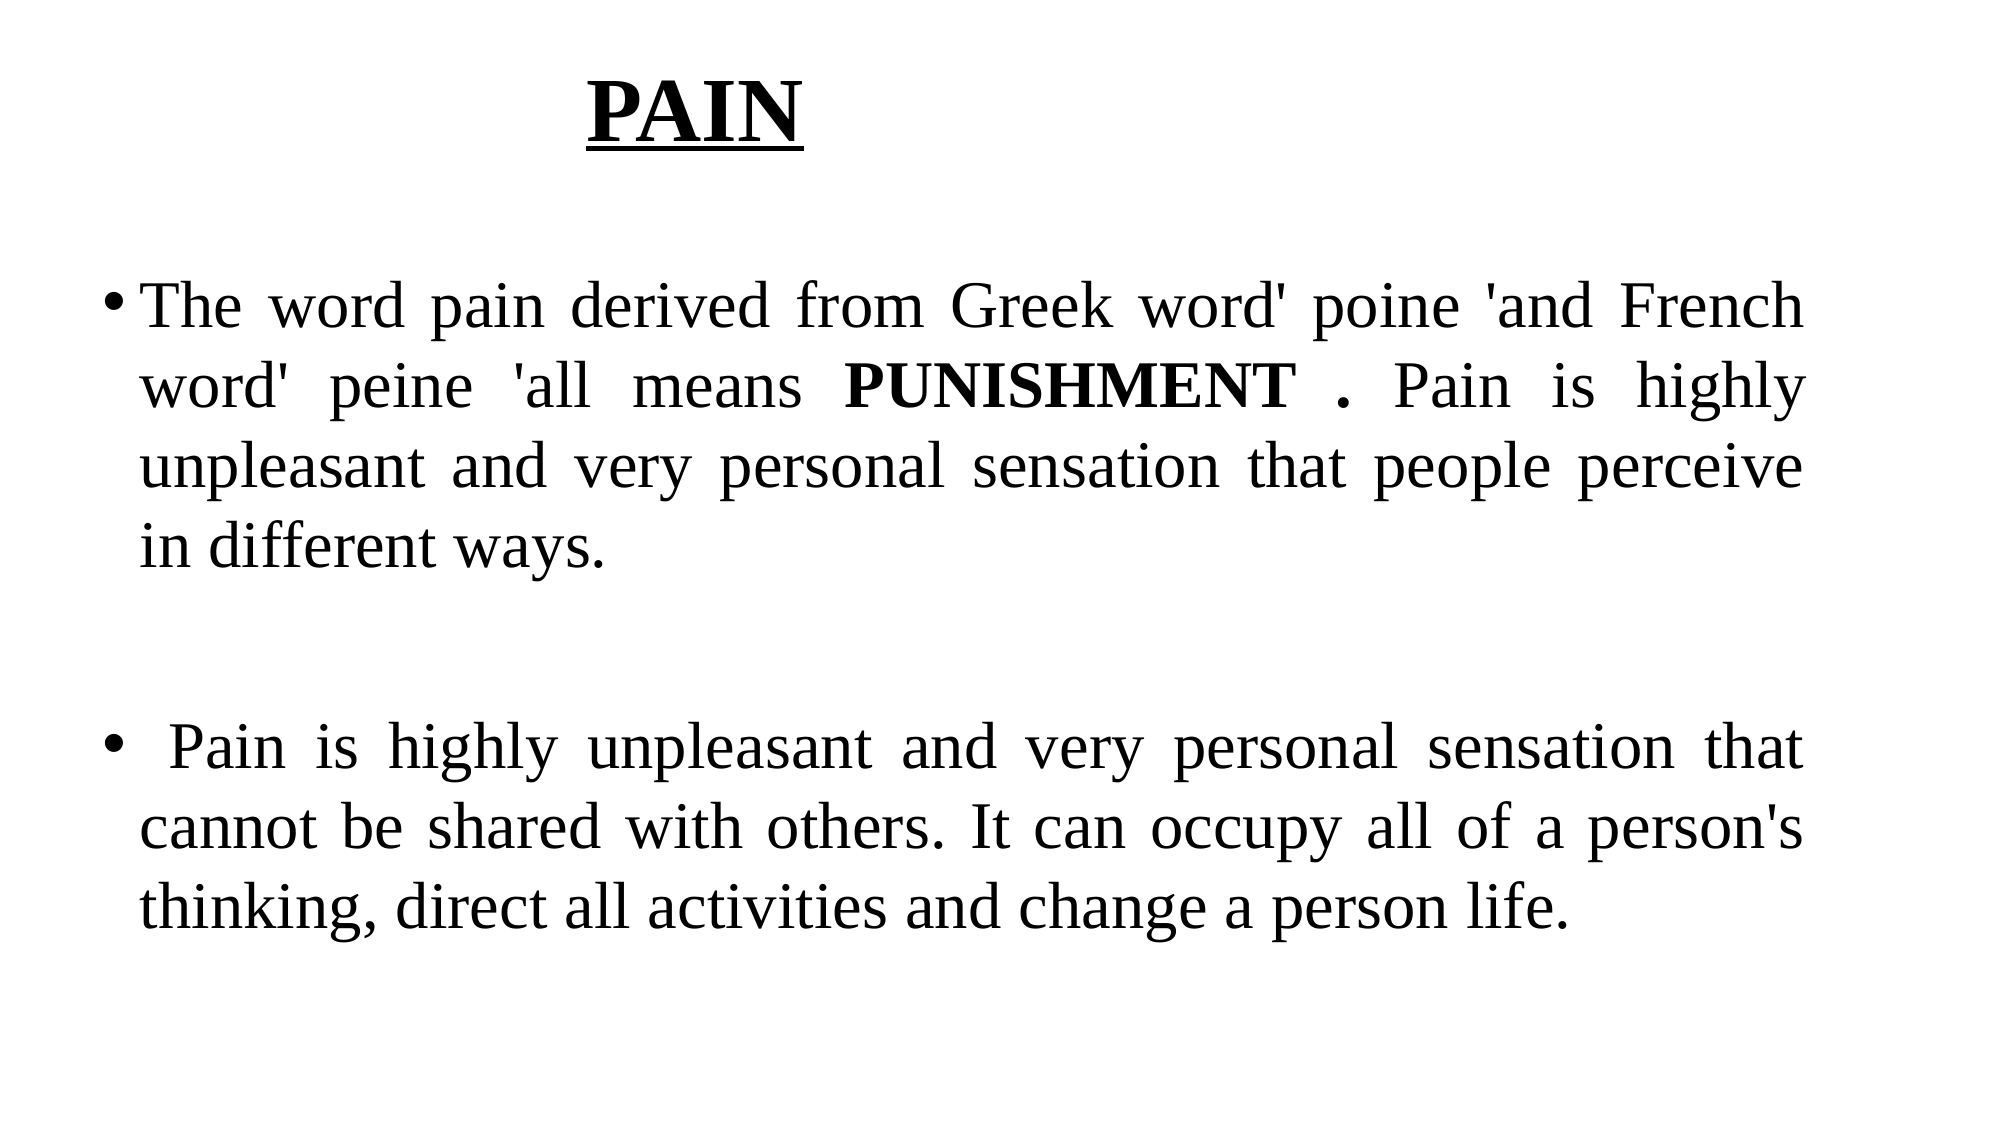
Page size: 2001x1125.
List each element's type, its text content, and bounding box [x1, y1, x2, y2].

title PAIN [570, 3, 1036, 221]
list The word pain derived from Greek word' poine 'and French word' peine 'all means PUNISHMENT . Pain is highly unpleasant and very personal sensation that people perceive in different ways. Pain is highly unpleasant and very personal sensation that cannot be shared with others. It can occupy all of a person's thinking, direct all activities and change a person life. [87, 253, 1823, 1006]
